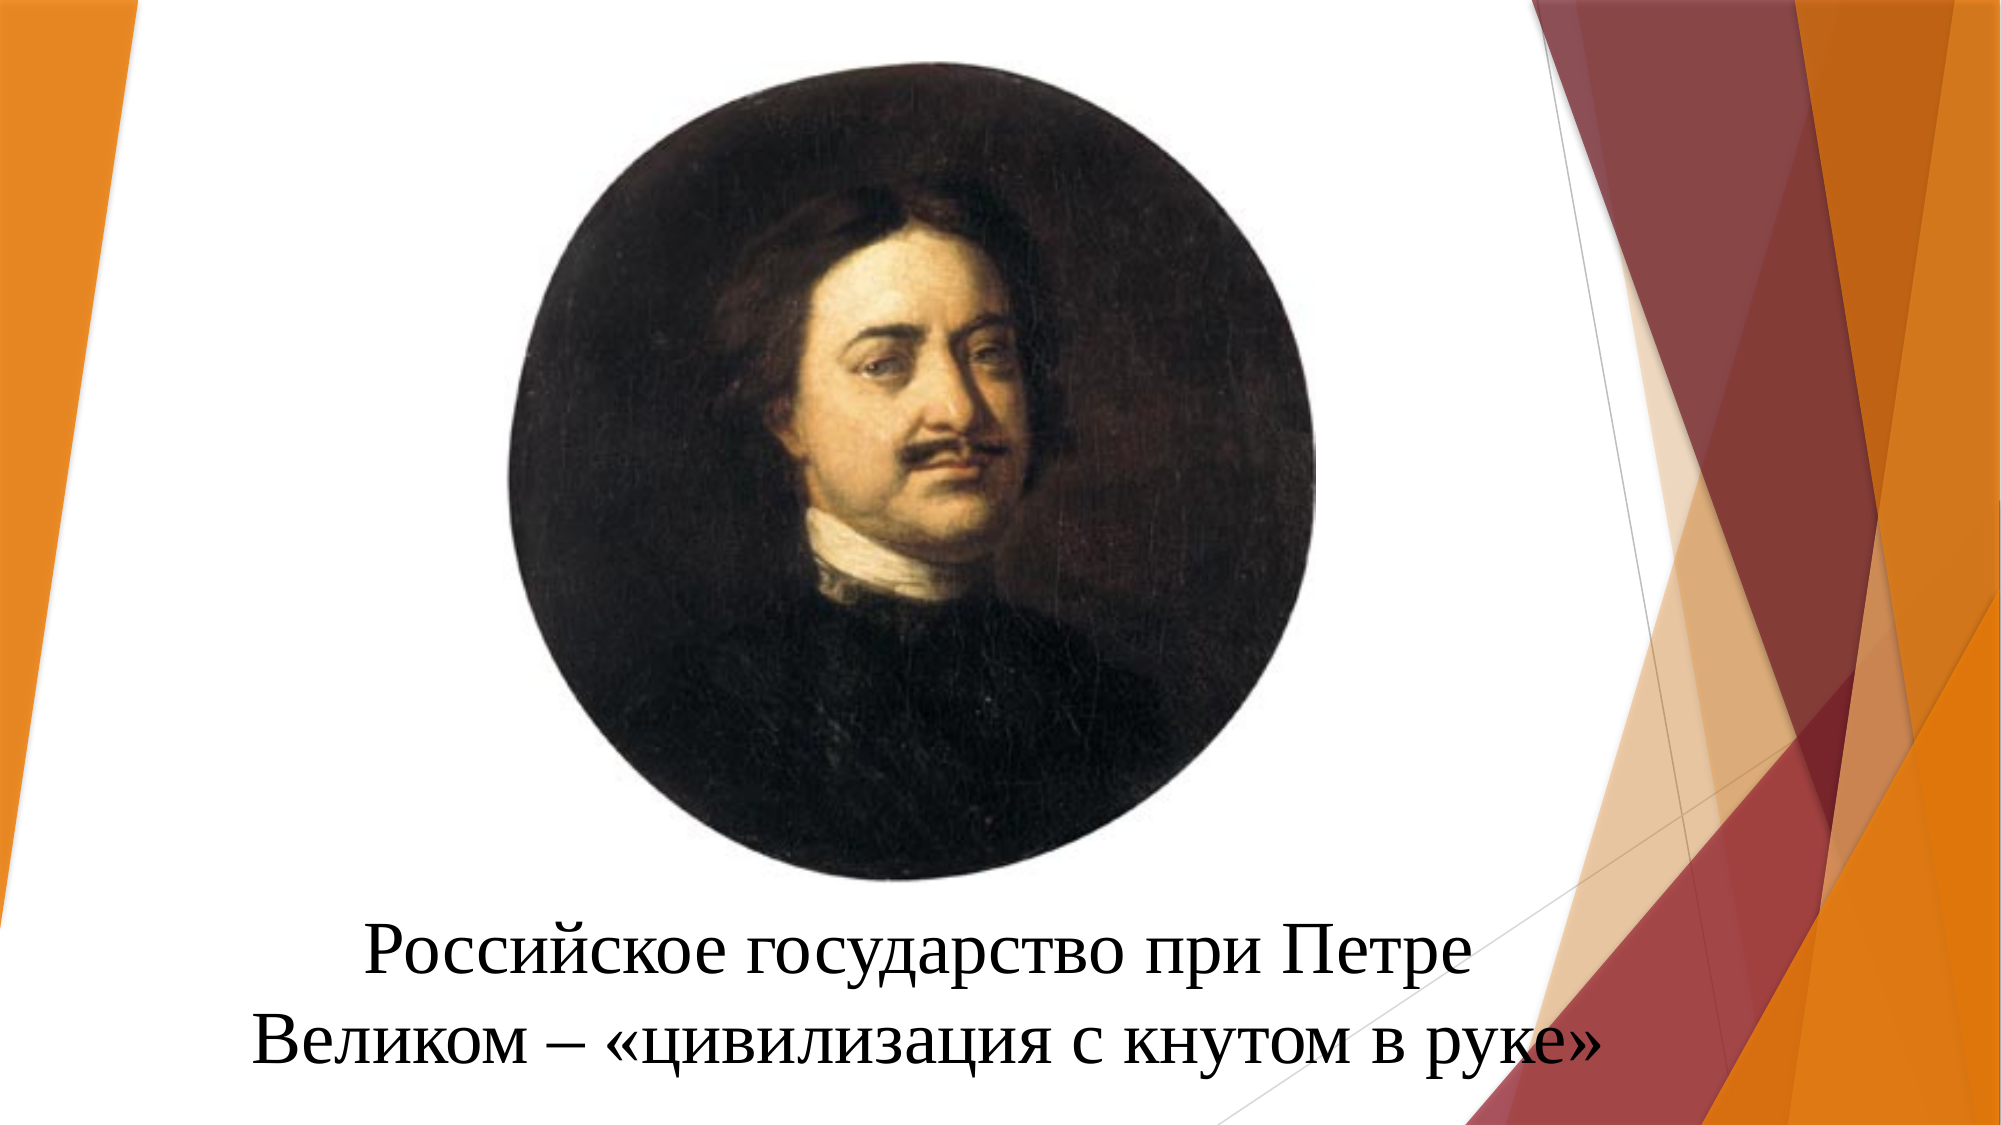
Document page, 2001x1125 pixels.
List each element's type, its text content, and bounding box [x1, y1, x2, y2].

text_box Российское государство при Петре Великом – «цивилизация с кнутом в руке» [236, 891, 1621, 1087]
picture [502, 60, 1316, 885]
